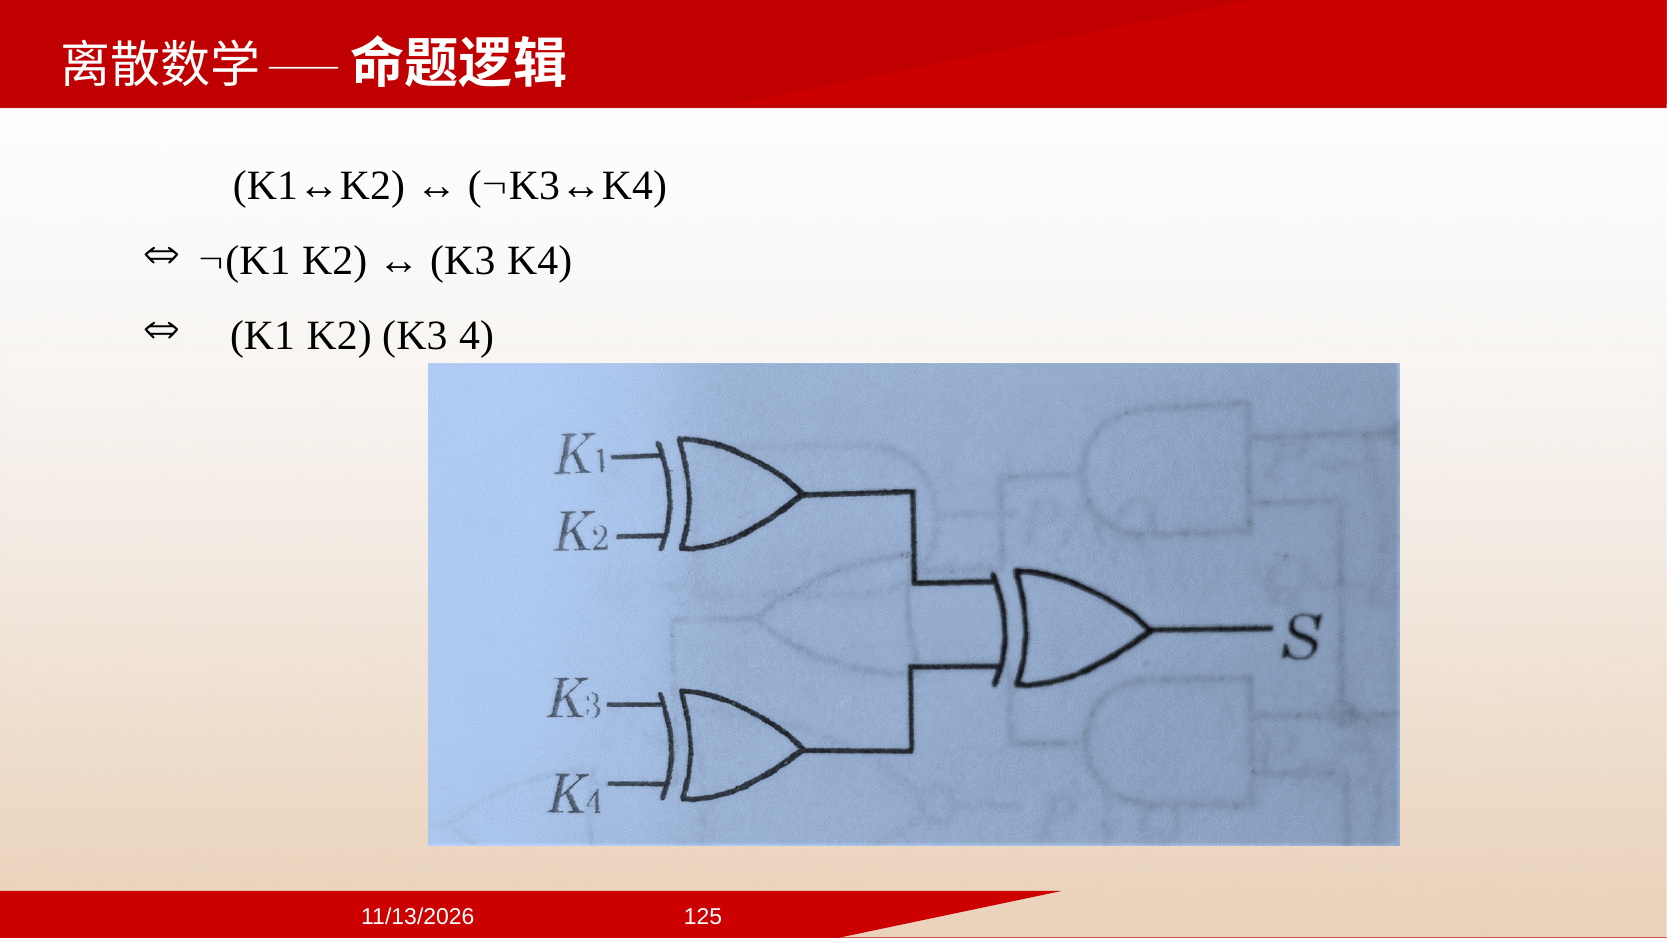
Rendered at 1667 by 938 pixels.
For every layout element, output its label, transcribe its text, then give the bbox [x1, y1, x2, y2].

picture [0, 0, 1667, 938]
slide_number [114, 890, 490, 938]
slide_number 125 [515, 890, 891, 938]
text_box ——命题逻辑 [251, 20, 844, 101]
